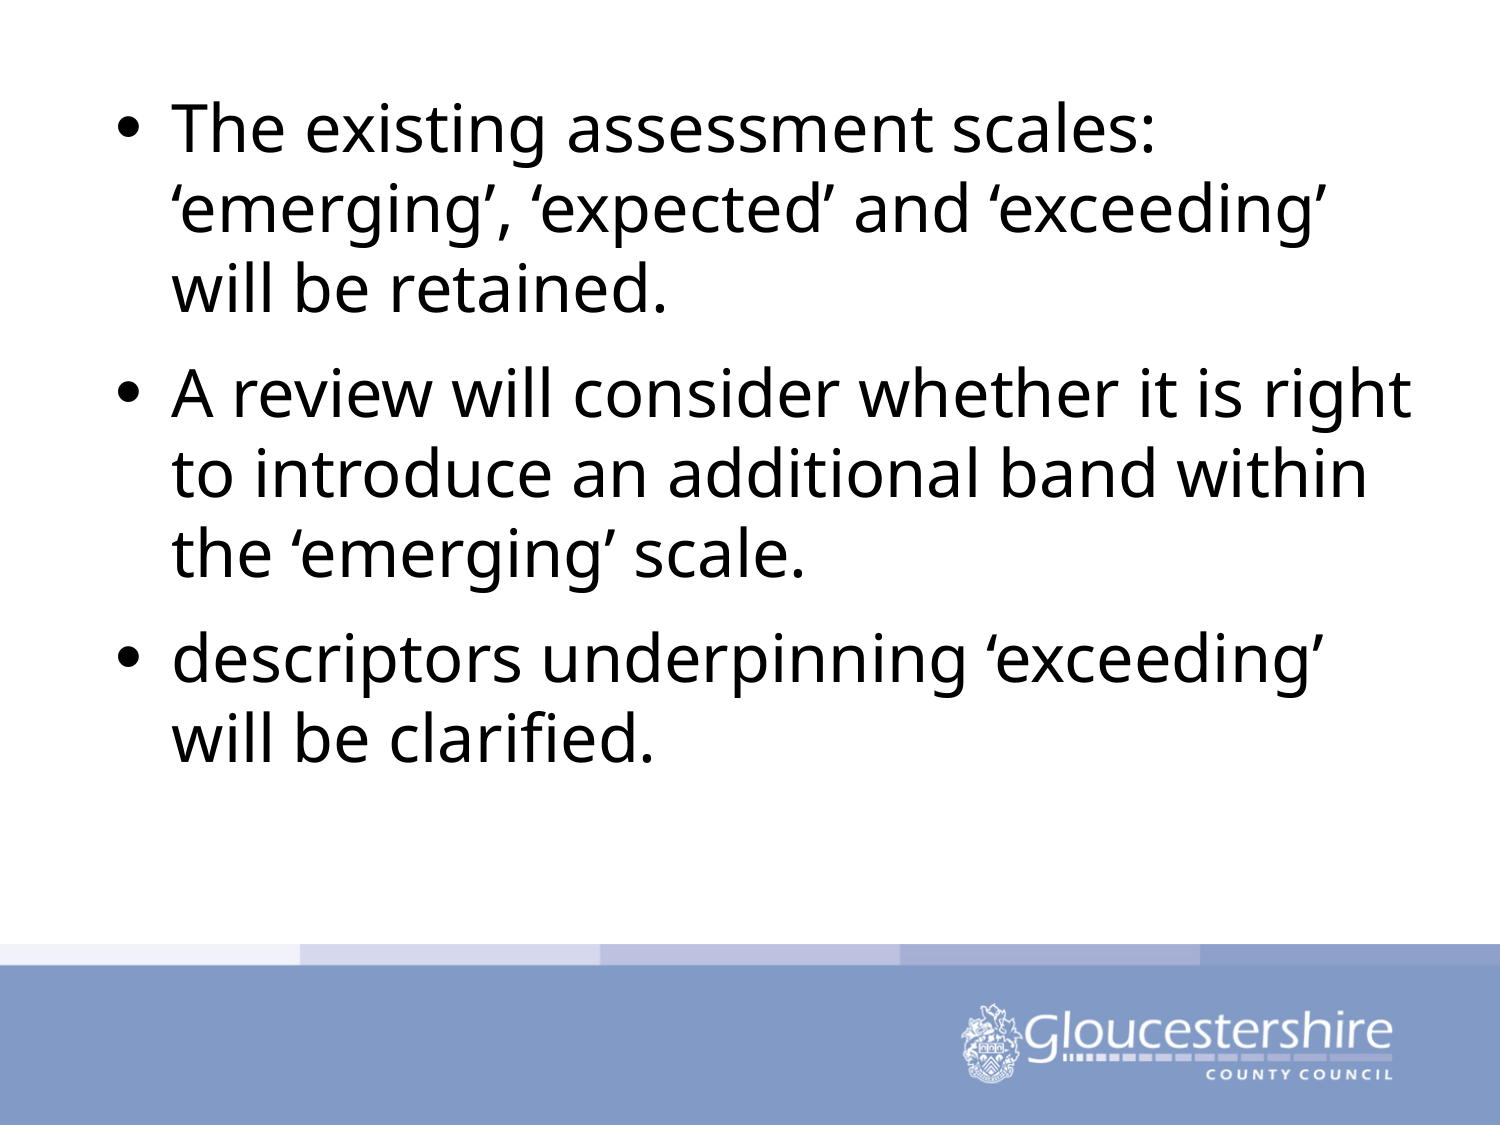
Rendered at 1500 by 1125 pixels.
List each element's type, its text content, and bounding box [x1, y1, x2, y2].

picture [0, 0, 1500, 1125]
list The existing assessment scales: ‘emerging’, ‘expected’ and ‘exceeding’ will be retained. A review will consider whether it is right to introduce an additional band within the ‘emerging’ scale. descriptors underpinning ‘exceeding’ will be clarified. [100, 78, 1447, 799]
